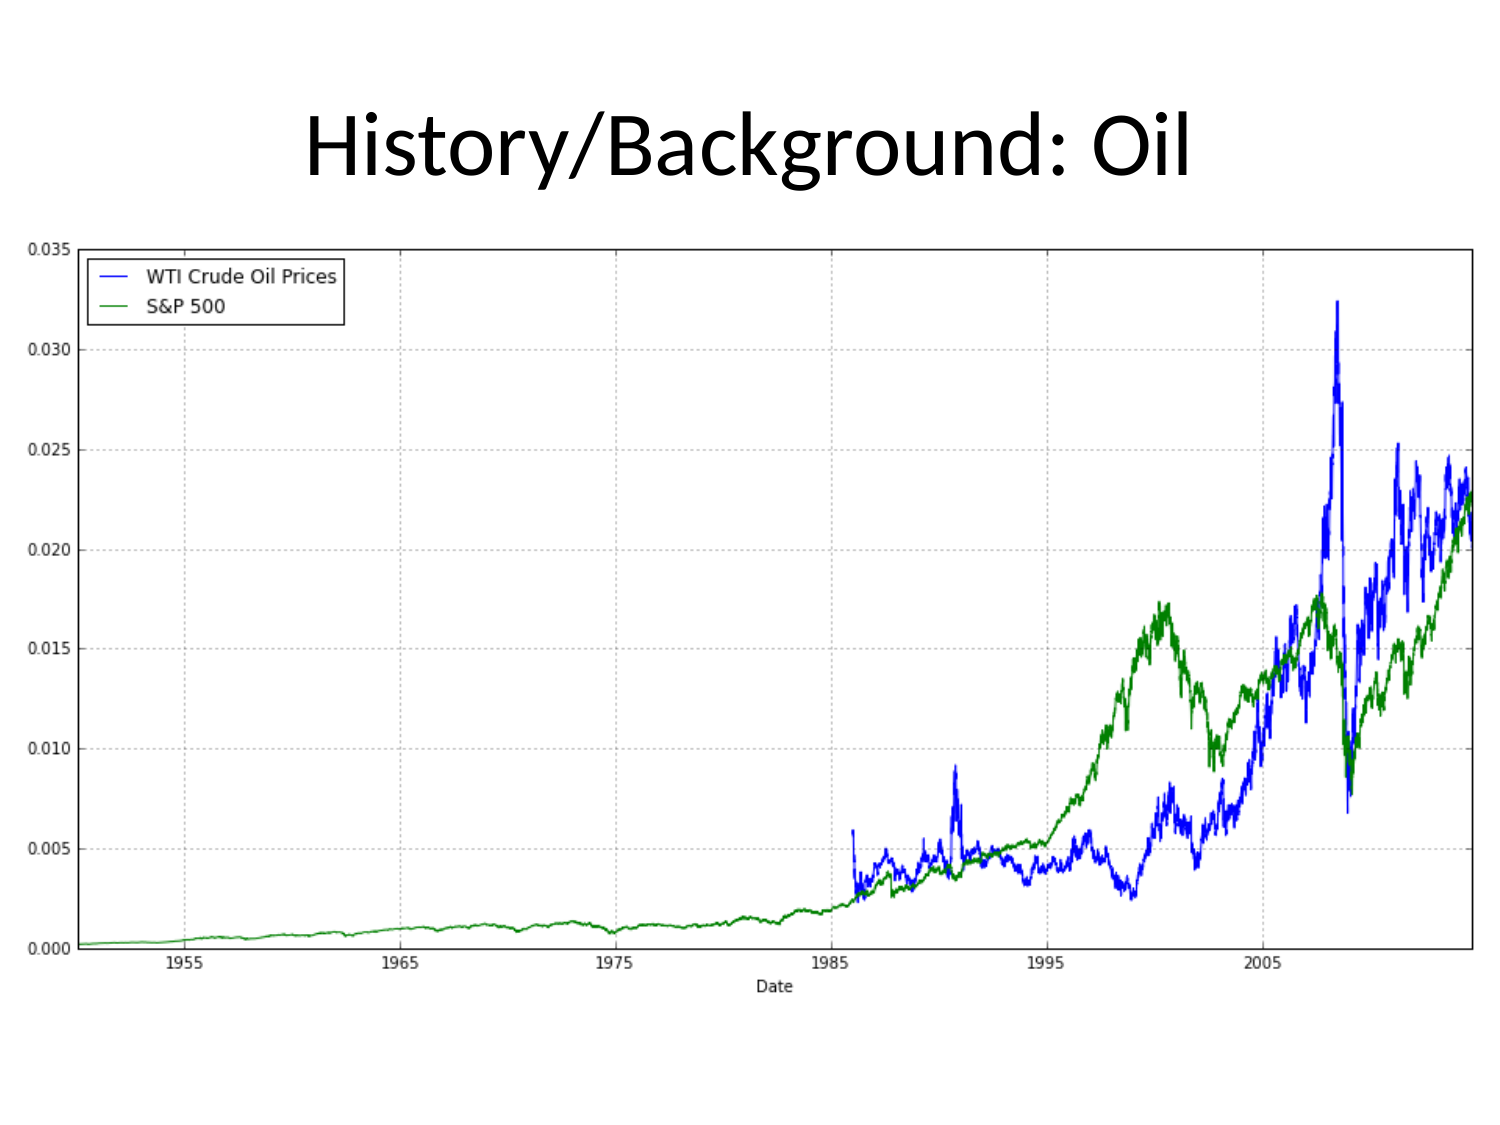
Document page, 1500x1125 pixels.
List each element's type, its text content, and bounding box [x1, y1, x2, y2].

picture [16, 232, 1483, 1005]
title History/Background: Oil [75, 45, 1425, 230]
